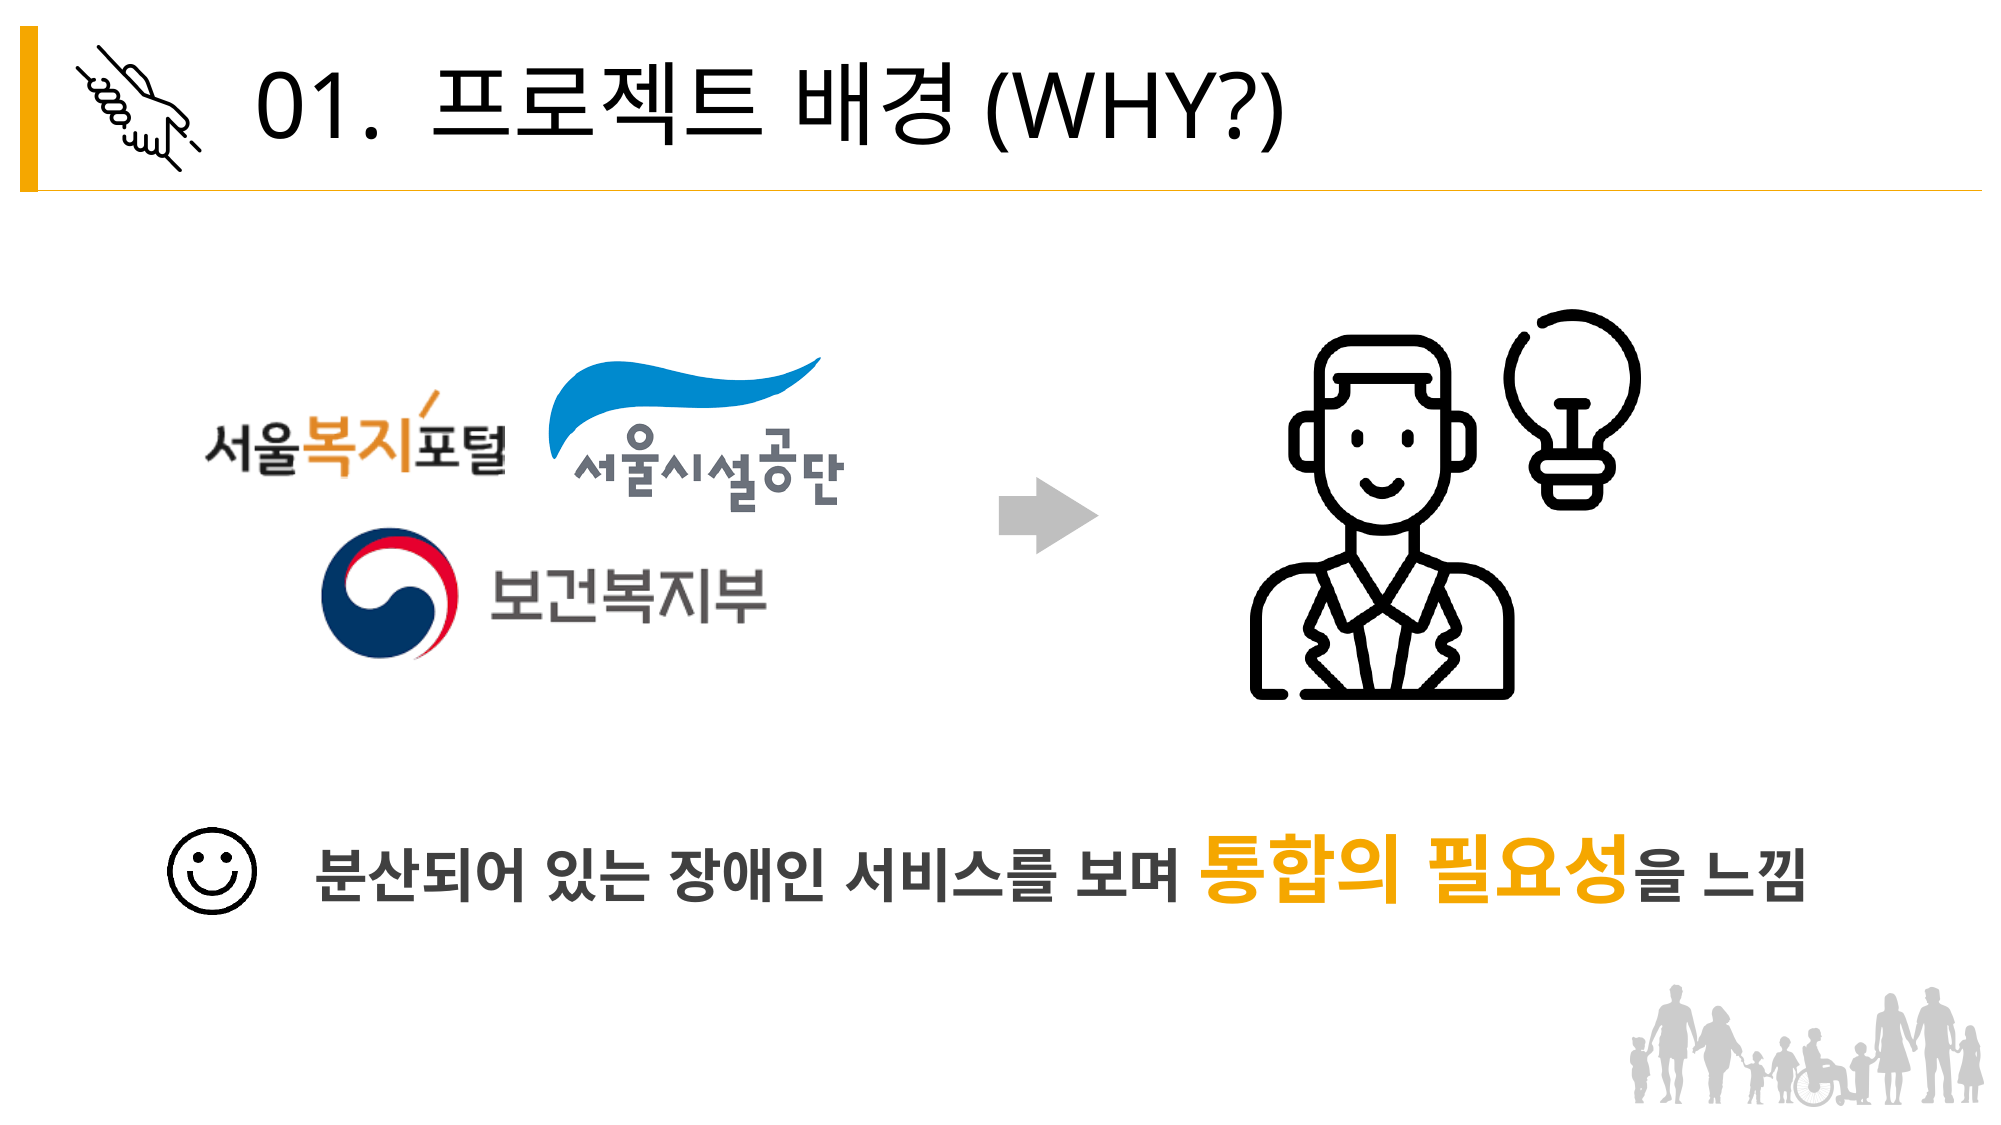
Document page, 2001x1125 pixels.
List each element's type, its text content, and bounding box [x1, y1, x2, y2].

title 01. 프로젝트 배경(WHY?) [239, 26, 1965, 191]
picture [75, 45, 202, 172]
picture [1250, 309, 1641, 700]
picture [204, 389, 505, 479]
text_box [998, 477, 1099, 555]
picture [296, 355, 846, 690]
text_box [167, 808, 1890, 922]
